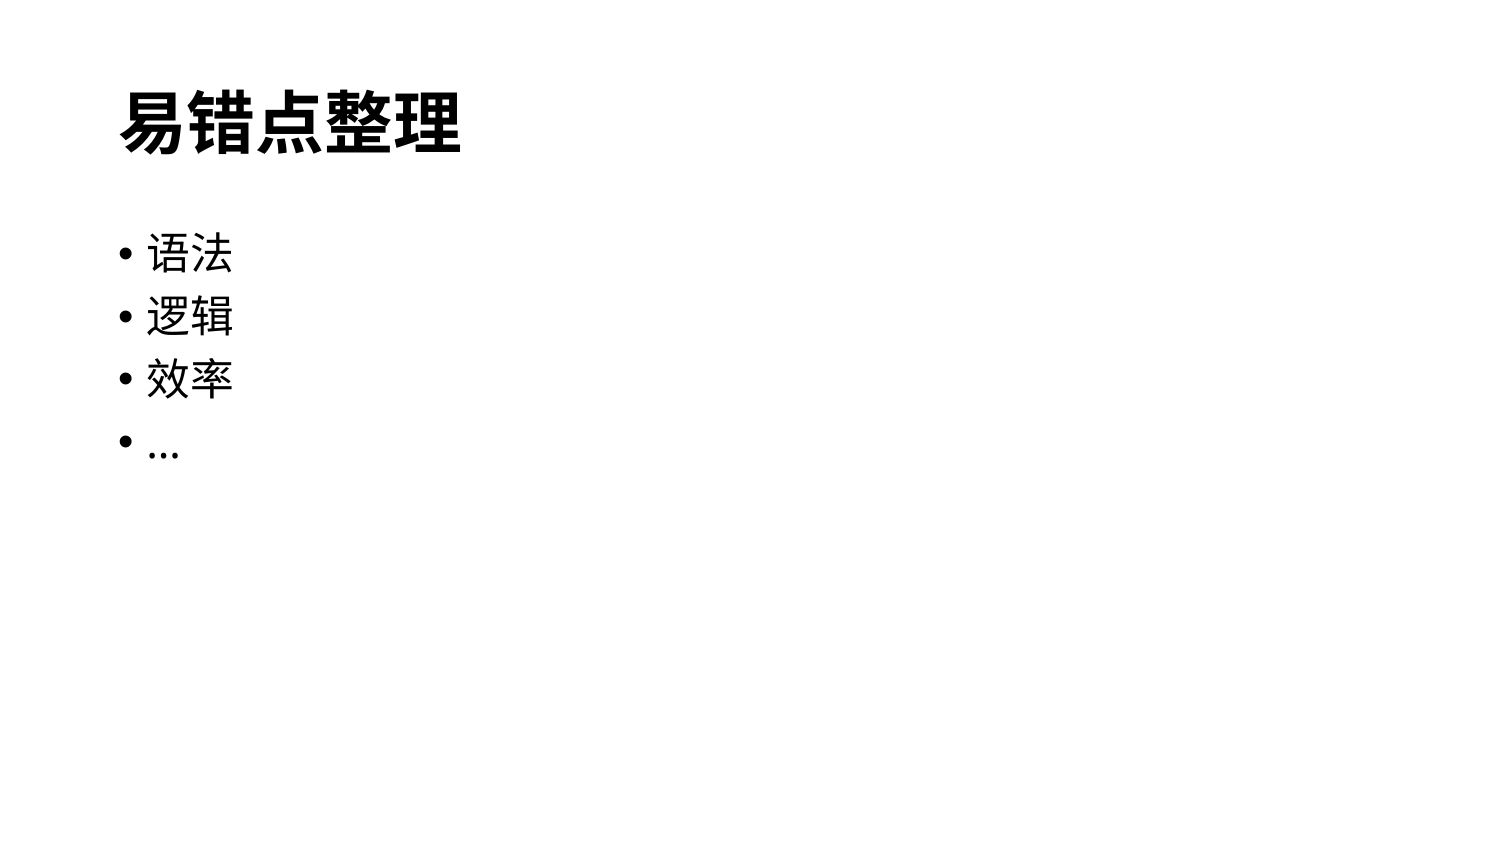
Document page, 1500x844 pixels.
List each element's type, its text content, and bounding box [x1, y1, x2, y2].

list 语法 逻辑 效率 … [103, 224, 1397, 760]
title 易错点整理 [103, 44, 1397, 208]
